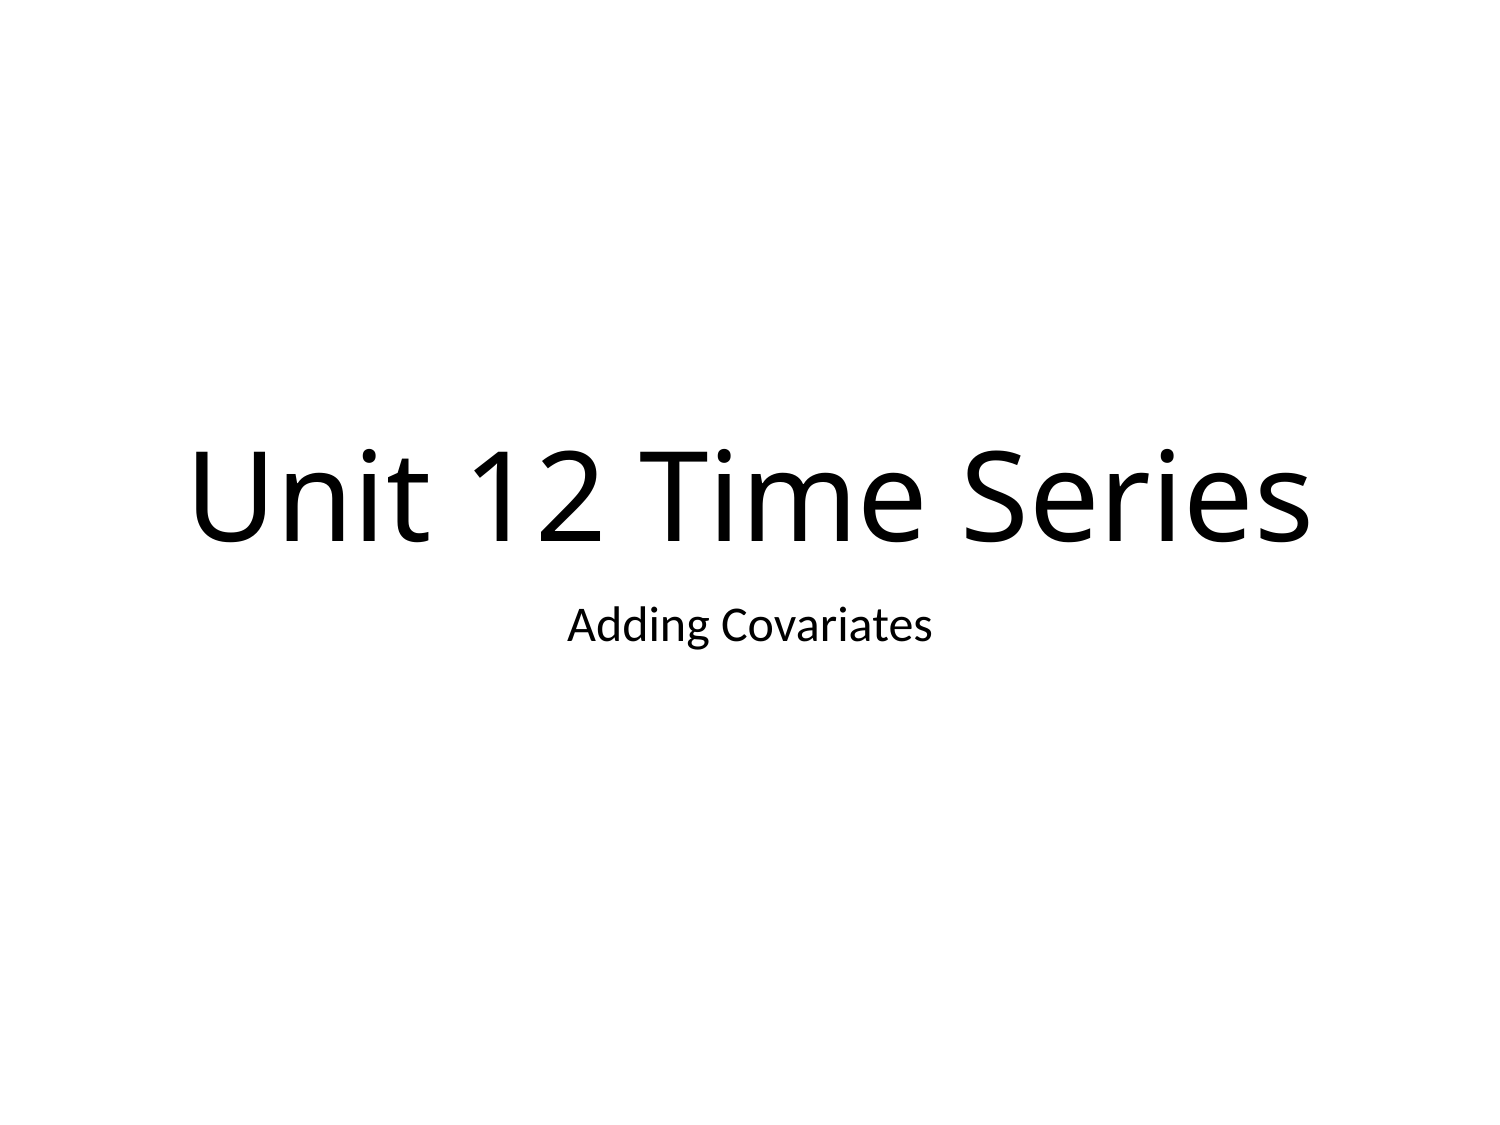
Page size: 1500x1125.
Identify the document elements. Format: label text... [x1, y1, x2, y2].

title Unit 12 Time Series [112, 184, 1388, 576]
subtitle Adding Covariates [187, 590, 1313, 863]
